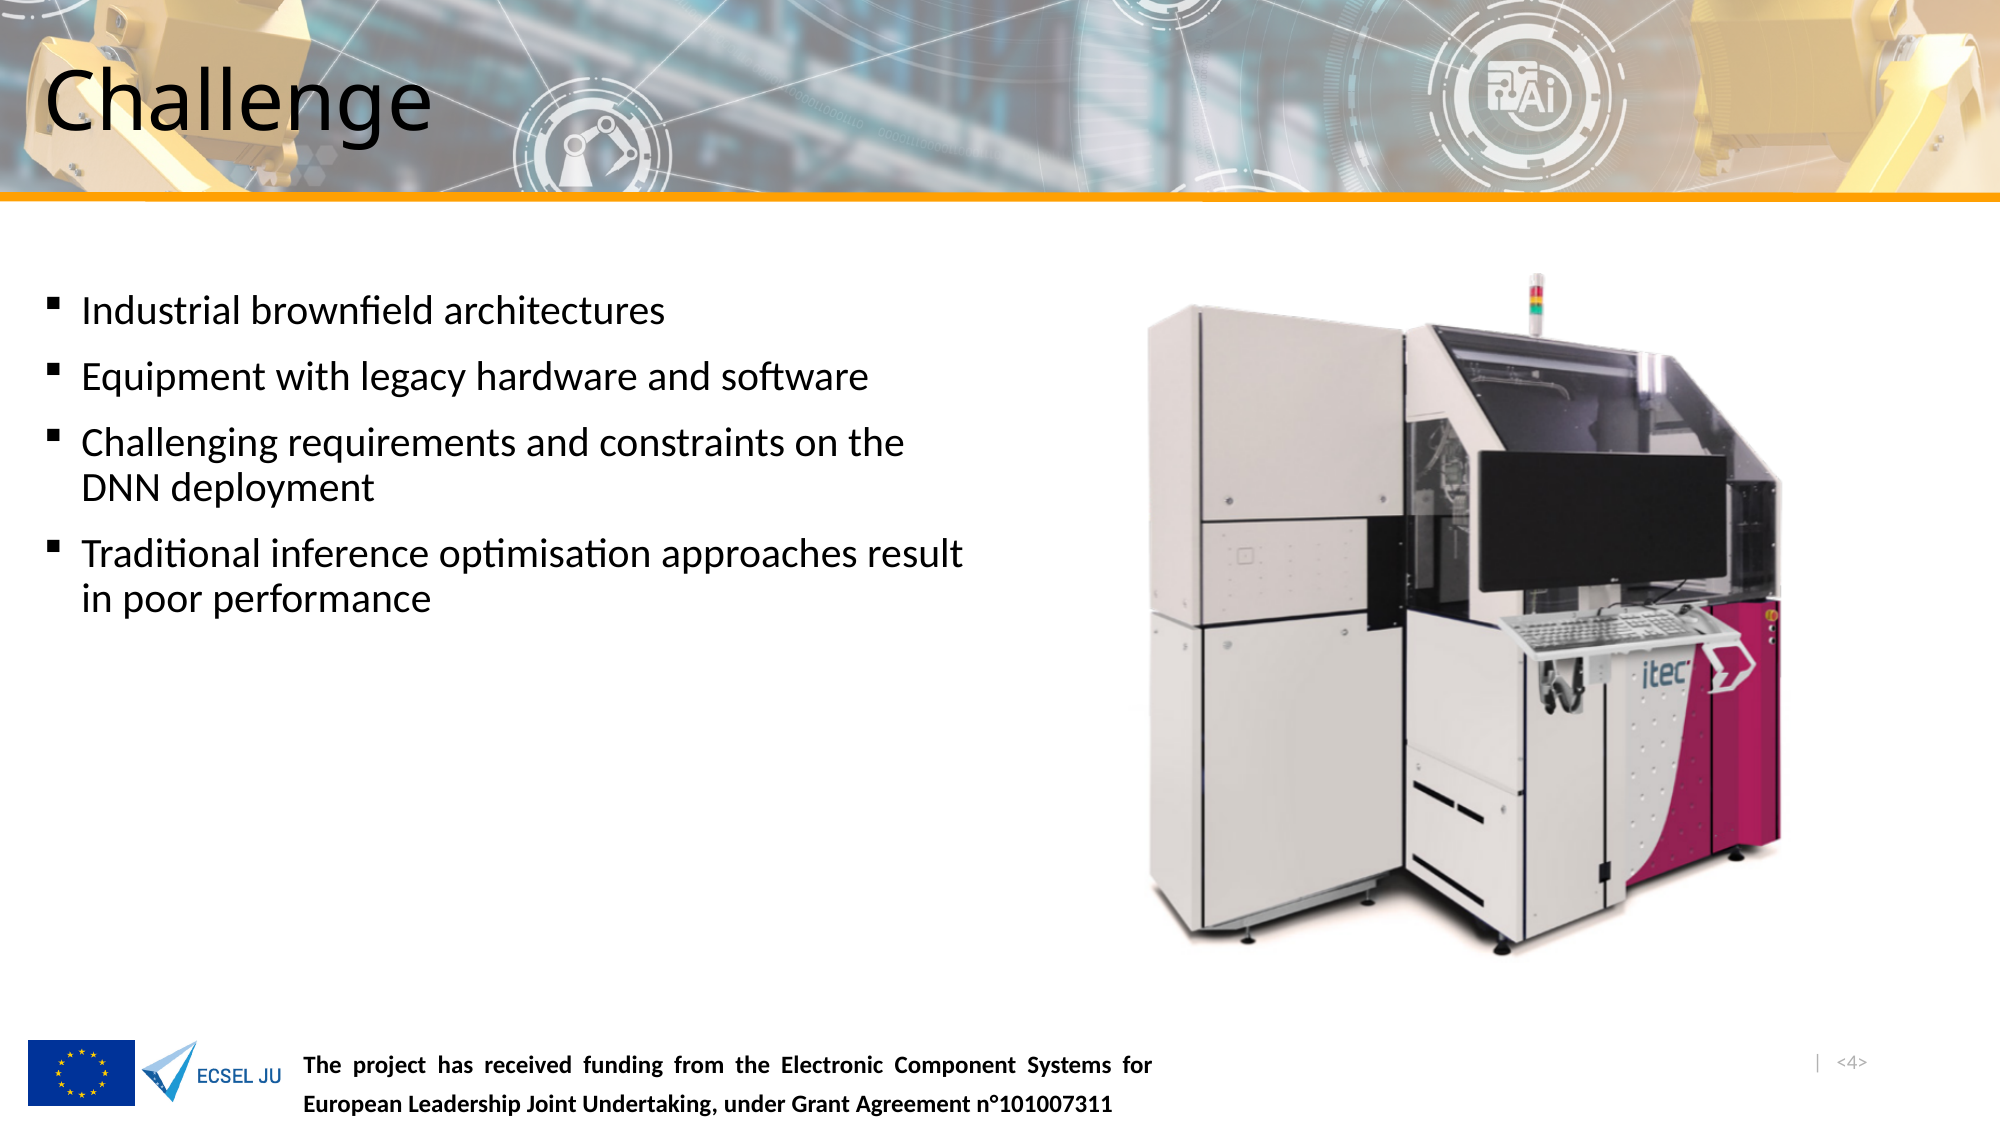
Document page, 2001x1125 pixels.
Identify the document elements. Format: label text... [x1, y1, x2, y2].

picture [1128, 272, 1791, 967]
title Challenge [28, 17, 1235, 157]
picture [139, 1037, 287, 1106]
list Industrial brownfield architectures Equipment with legacy hardware and software Challenging requirements and constraints on the DNN deployment Traditional inference optimisation approaches result in poor performance [28, 281, 988, 976]
picture [28, 1040, 135, 1106]
slide_number | <4> [1781, 1031, 1883, 1092]
